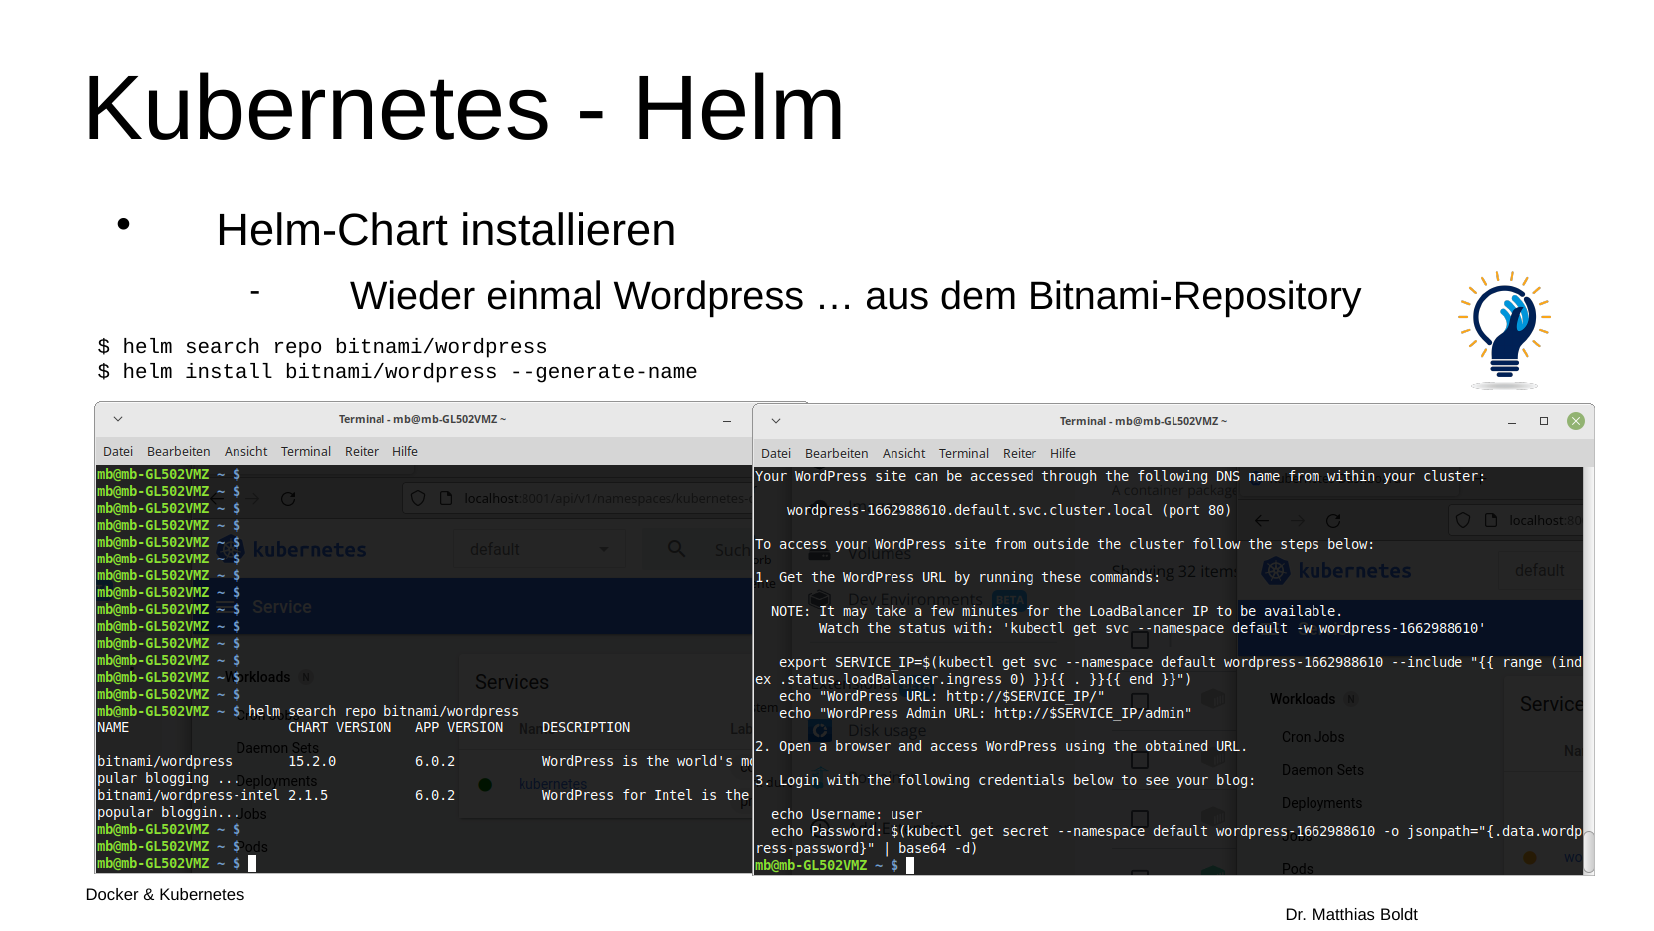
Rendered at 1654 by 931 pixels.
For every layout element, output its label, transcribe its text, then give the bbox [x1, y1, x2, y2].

text_box Docker & Kubernetes Dr. Matthias Boldt [70, 875, 1562, 910]
text_box Kubernetes - Helm [82, 25, 1571, 181]
picture [1458, 271, 1551, 390]
text_box Helm-Chart installieren Wieder einmal Wordpress … aus dem Bitnami-Repository [82, 199, 1453, 319]
text_box $ helm search repo bitnami/wordpress $ helm install bitnami/wordpress --generate-name [82, 324, 1435, 411]
picture [94, 401, 1595, 877]
